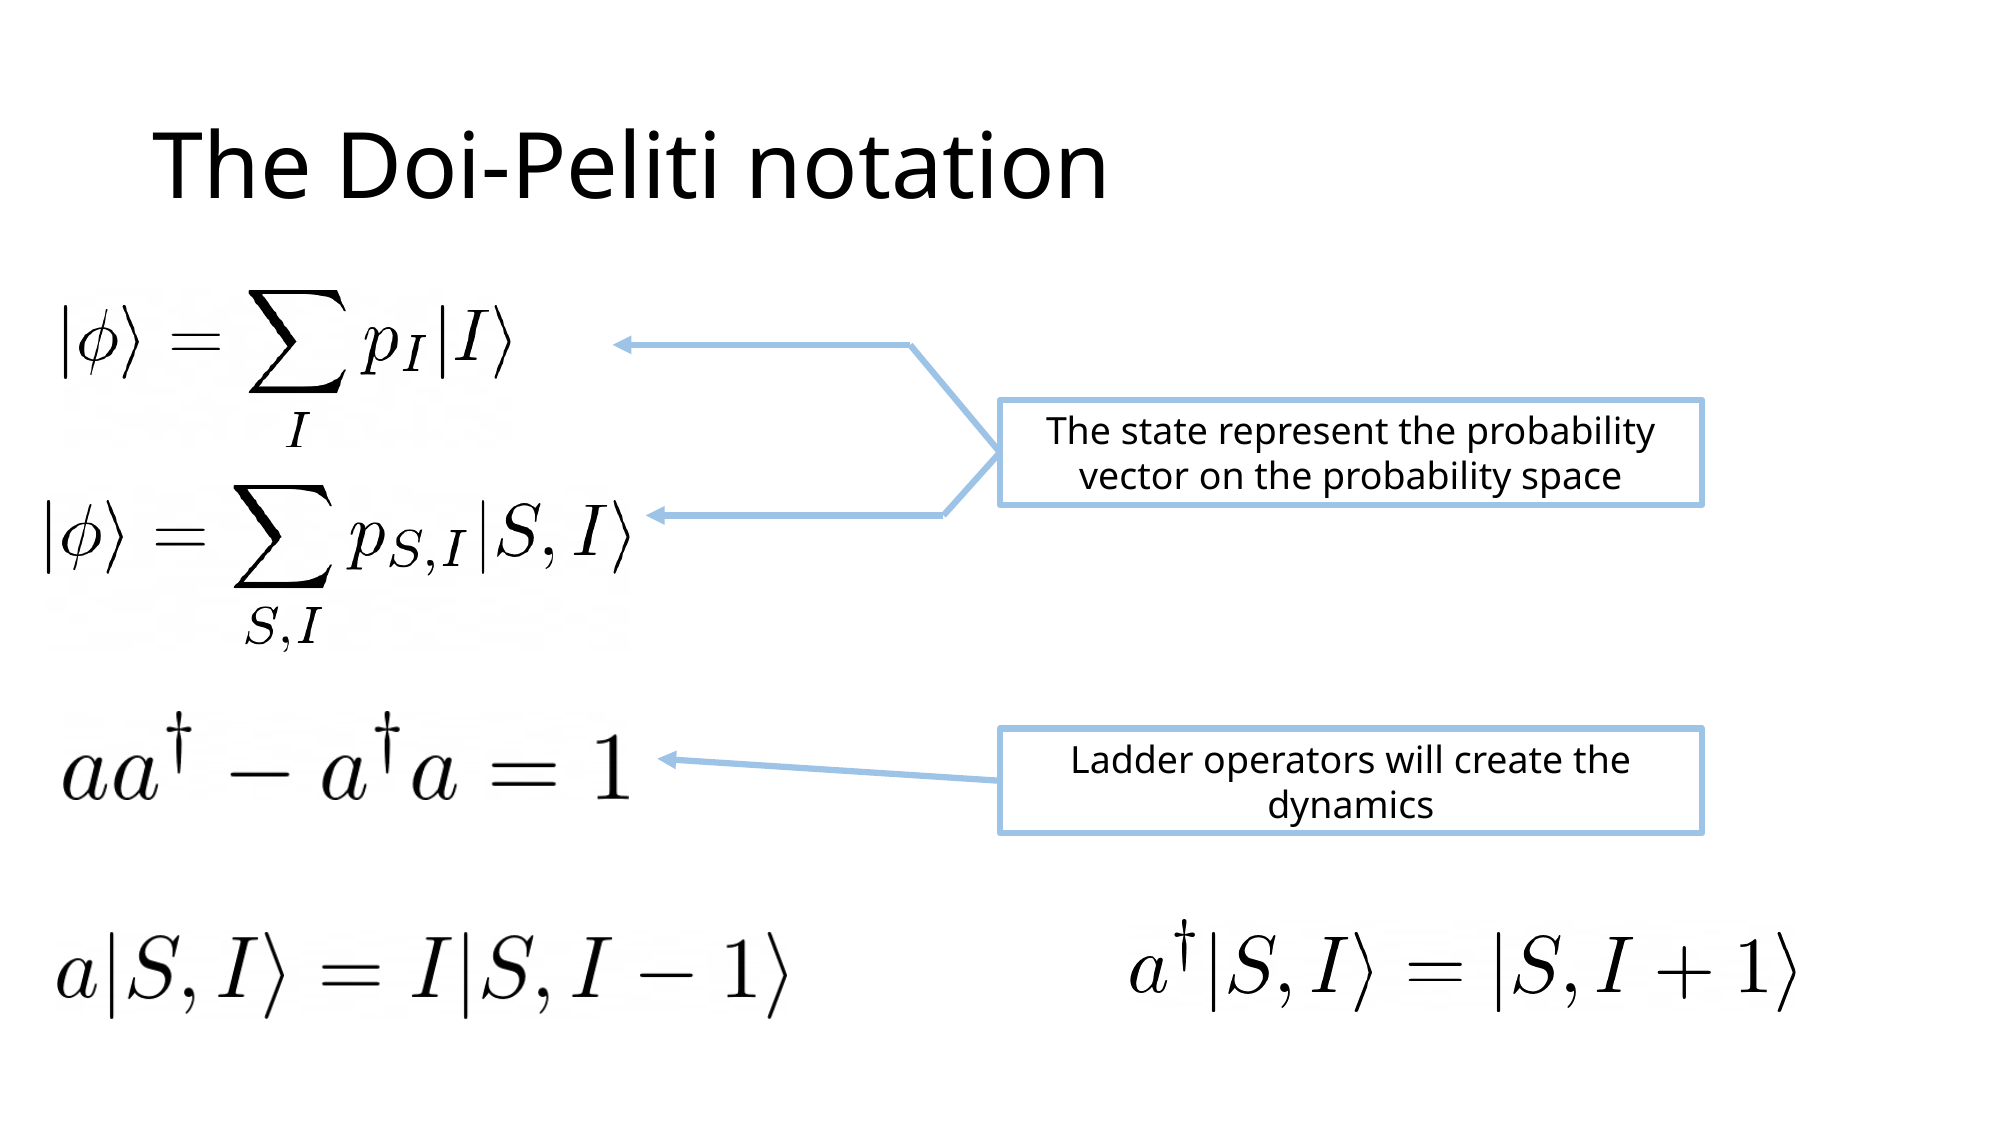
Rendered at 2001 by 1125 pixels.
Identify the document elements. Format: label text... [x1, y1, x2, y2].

picture [1130, 919, 1796, 1012]
title The Doi-Peliti notation [137, 59, 1863, 278]
picture [57, 931, 788, 1019]
picture [46, 484, 630, 653]
text_box The state represent the probability vector on the probability space [1000, 400, 1703, 505]
text_box Ladder operators will create the dynamics [999, 728, 1703, 834]
picture [62, 289, 511, 447]
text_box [910, 344, 1000, 454]
picture [63, 711, 629, 800]
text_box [943, 453, 1000, 516]
